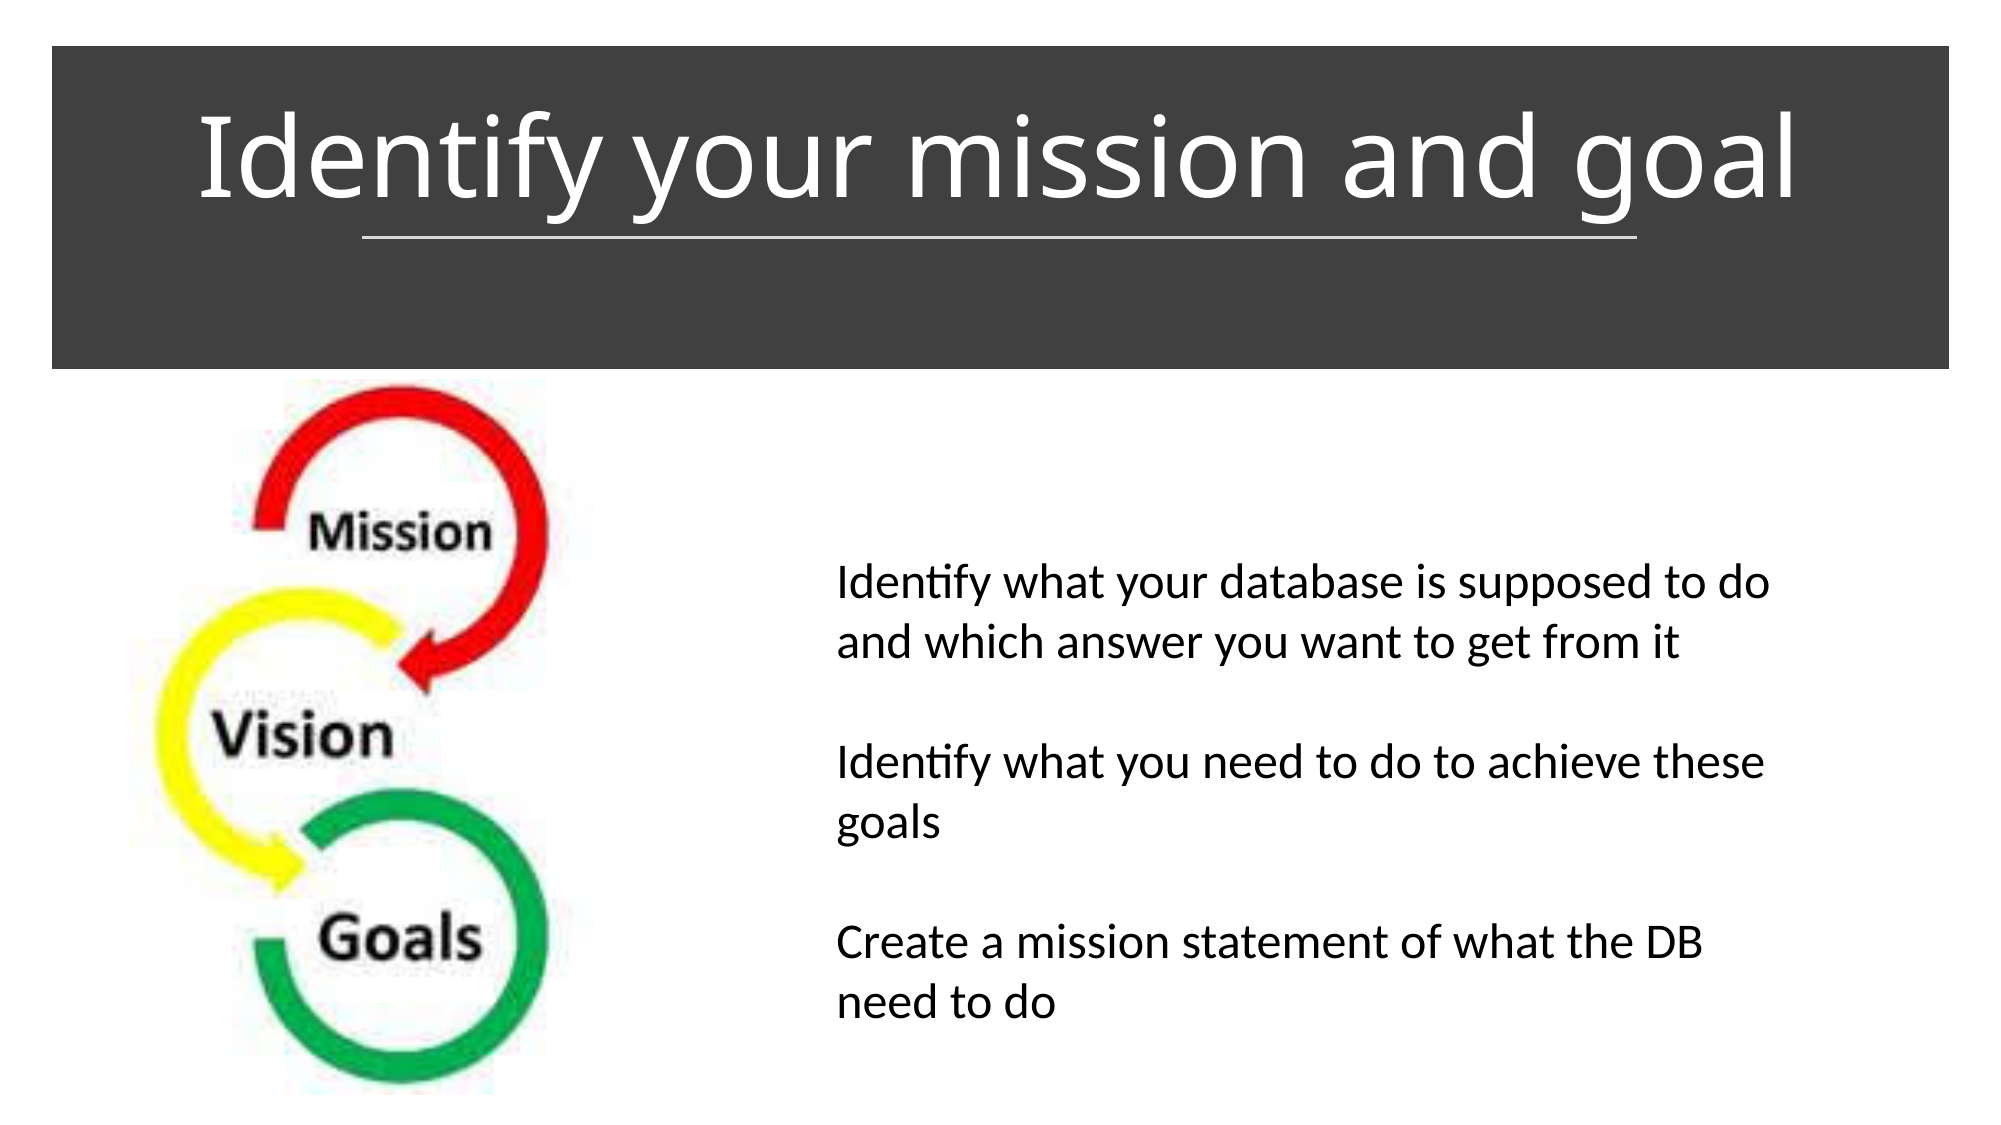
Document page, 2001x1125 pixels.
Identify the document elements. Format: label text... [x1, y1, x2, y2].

title Identify your mission and goal [86, 76, 1914, 230]
text_box Identify what your database is supposed to do and which answer you want to get from it Identify what you need to do to achieve these goals Create a mission statement of what the DB need to do [821, 541, 1821, 1037]
text_box [61, 55, 1939, 360]
picture [129, 379, 596, 1095]
